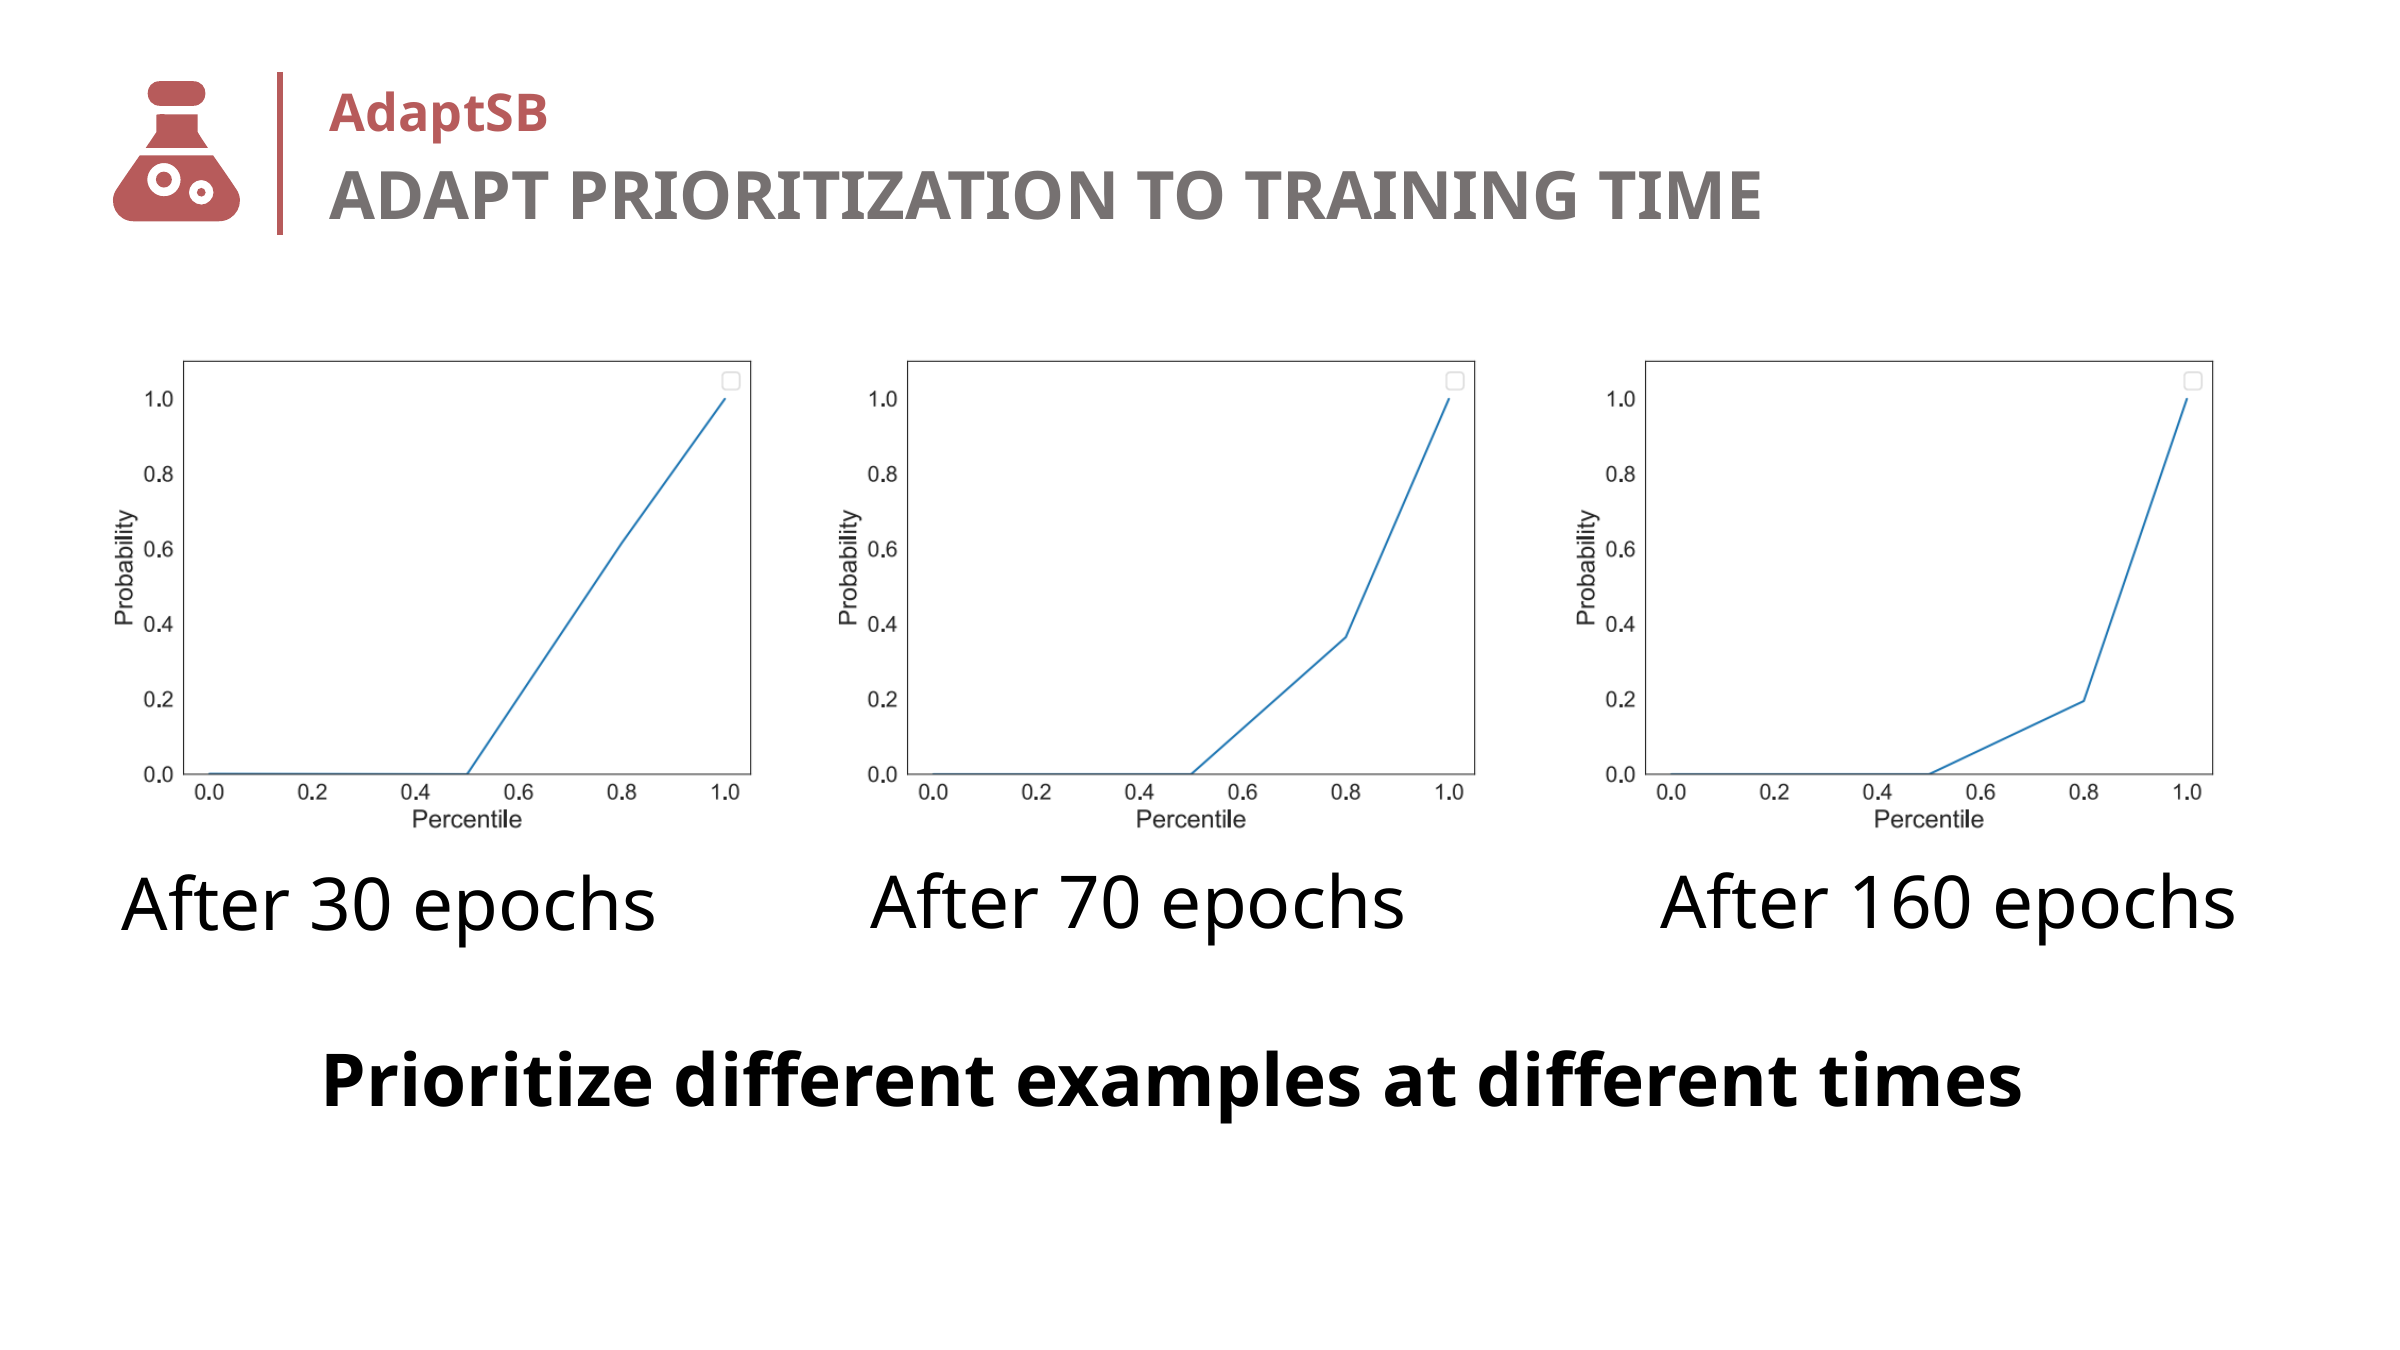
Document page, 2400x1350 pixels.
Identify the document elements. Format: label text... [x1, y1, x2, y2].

text_box Prioritize different examples at different times [305, 1025, 2040, 1129]
text_box After 160 epochs [1645, 848, 2254, 951]
text_box After 30 epochs [106, 849, 673, 952]
picture [114, 346, 764, 834]
title AdaptSB [314, 75, 2385, 154]
list ADAPT PRIORITIZATION TO TRAINING TIME [314, 154, 2385, 236]
text_box After 70 epochs [855, 848, 1422, 951]
picture [838, 346, 1488, 834]
picture [1576, 346, 2226, 834]
